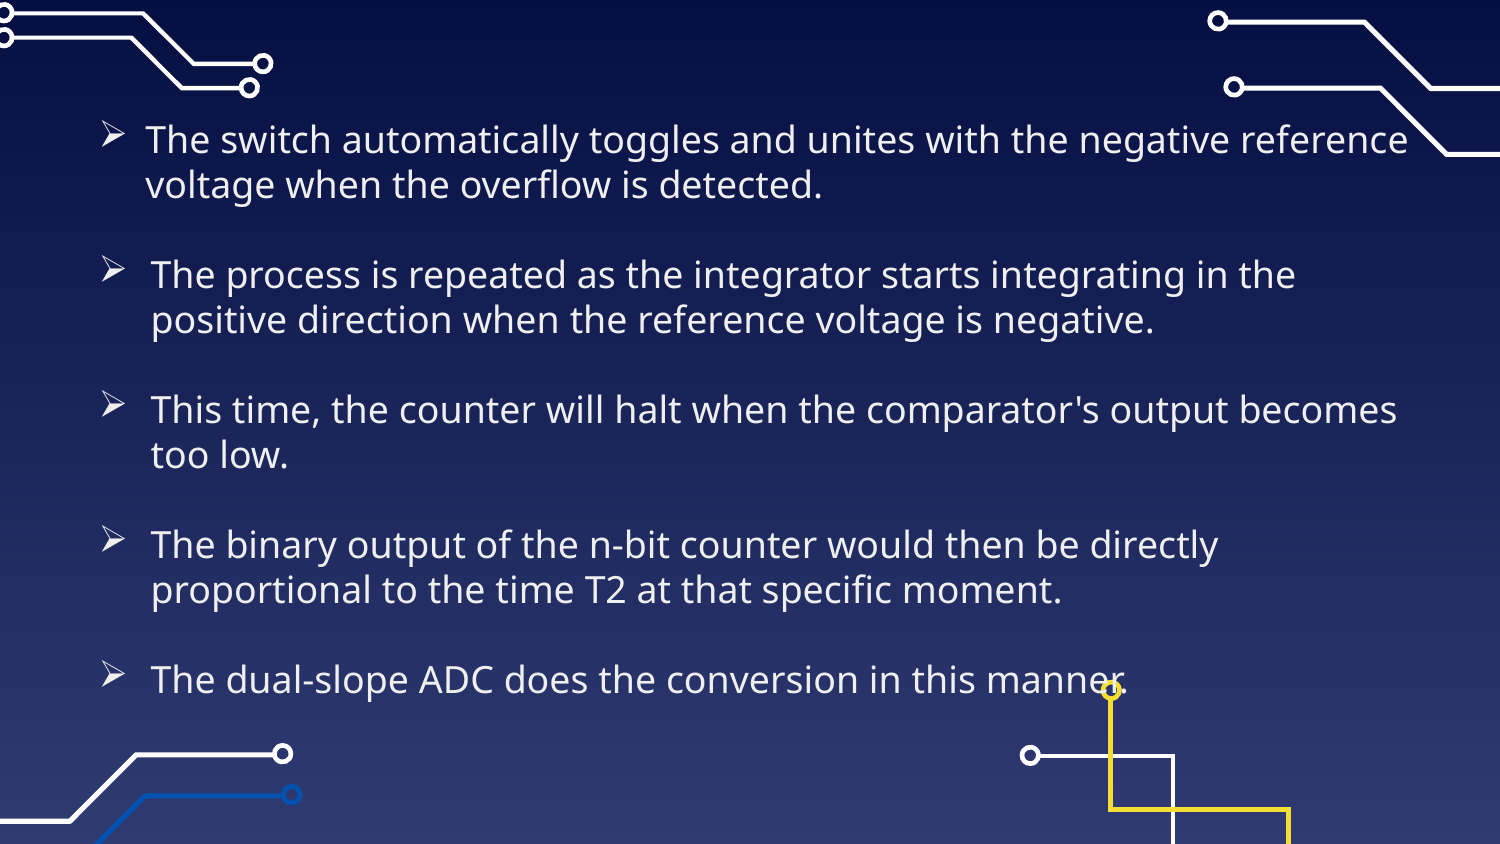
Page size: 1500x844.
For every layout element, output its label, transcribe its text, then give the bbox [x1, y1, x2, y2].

list The switch automatically toggles and unites with the negative reference voltage when the overflow is detected. The process is repeated as the integrator starts integrating in the positive direction when the reference voltage is negative. This time, the counter will halt when the comparator's output becomes too low. The binary output of the n-bit counter would then be directly proportional to the time T2 at that specific moment. The dual-slope ADC does the conversion in this manner. [60, 100, 1449, 728]
